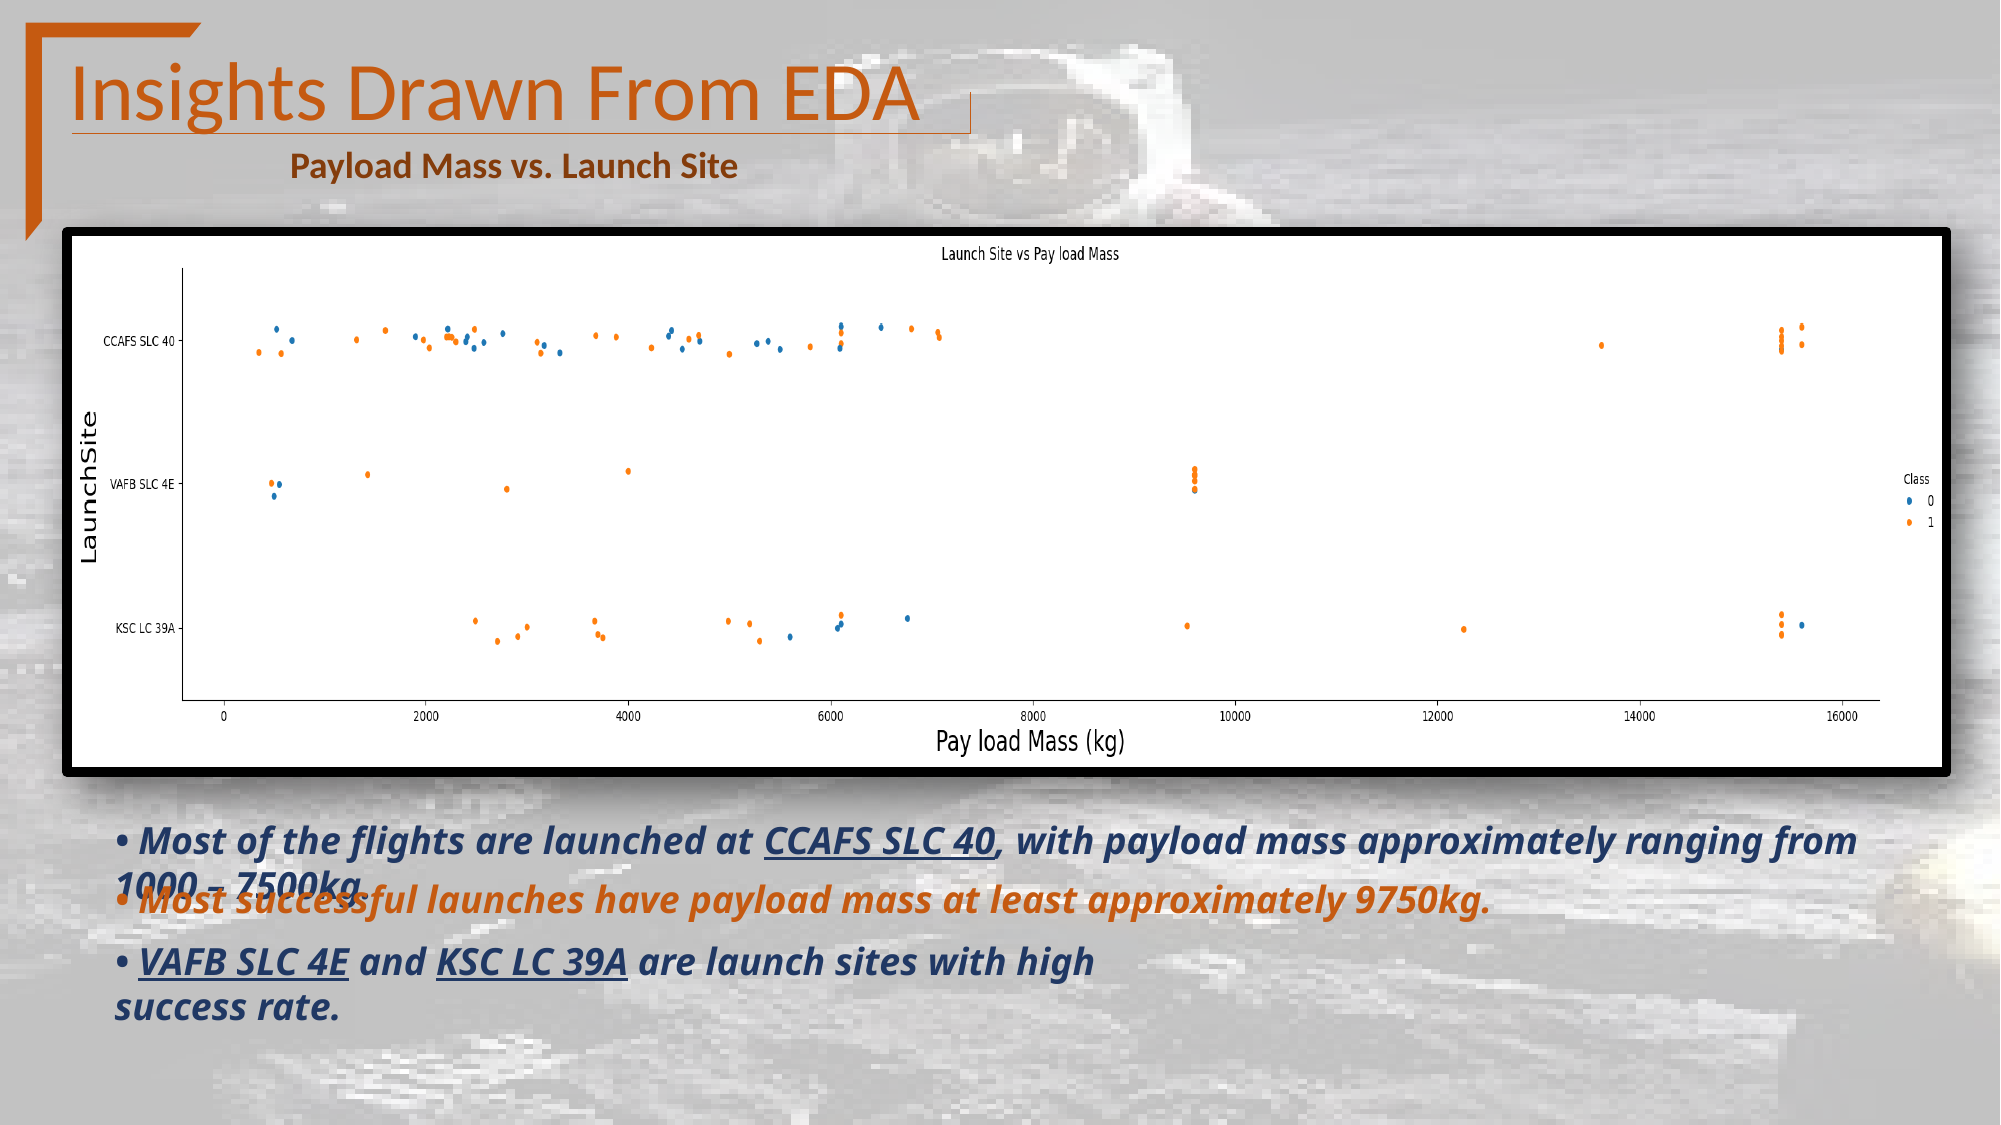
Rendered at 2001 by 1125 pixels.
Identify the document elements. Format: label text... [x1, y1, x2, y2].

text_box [71, 92, 971, 134]
picture [71, 236, 1942, 768]
text_box • VAFB SLC 4E and KSC LC 39A are launch sites with high success rate. [99, 930, 1218, 1036]
text_box [24, 21, 204, 29]
text_box • Most successful launches have payload mass at least approximately 9750kg. [99, 868, 1752, 929]
text_box • Most of the flights are launched at CCAFS SLC 40, with payload mass approximately ranging from 1000 – 7500kg. [99, 824, 1955, 914]
text_box [24, 145, 43, 244]
text_box Insights Drawn From EDA [0, 29, 1000, 145]
text_box Payload Mass vs. Launch Site [79, 134, 950, 194]
